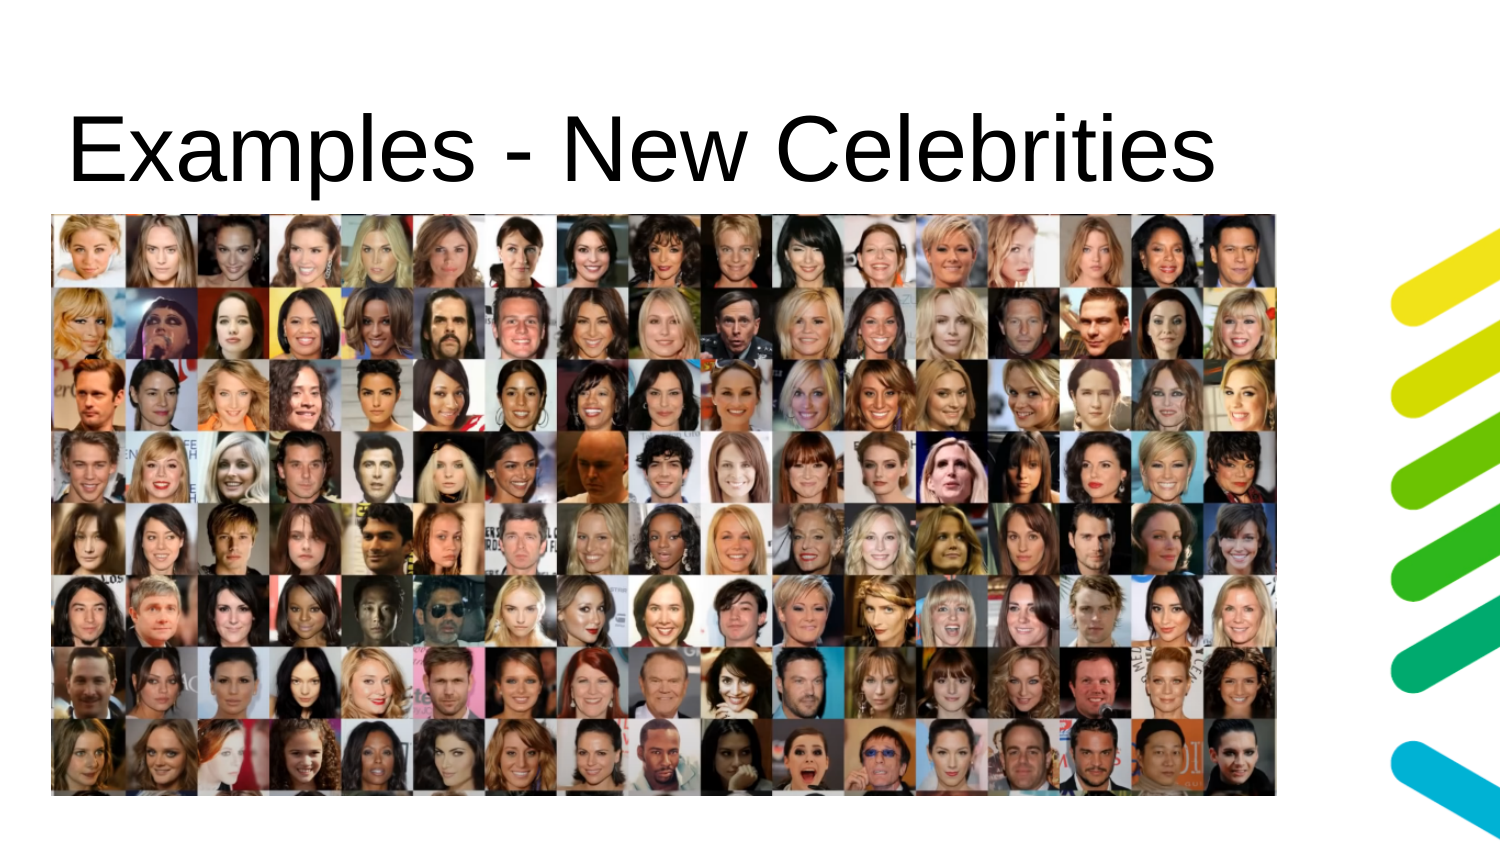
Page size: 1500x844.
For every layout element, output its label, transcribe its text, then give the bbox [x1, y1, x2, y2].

picture [50, 214, 1278, 797]
picture [1369, 208, 1500, 844]
title Examples - New Celebrities [51, 72, 1449, 167]
